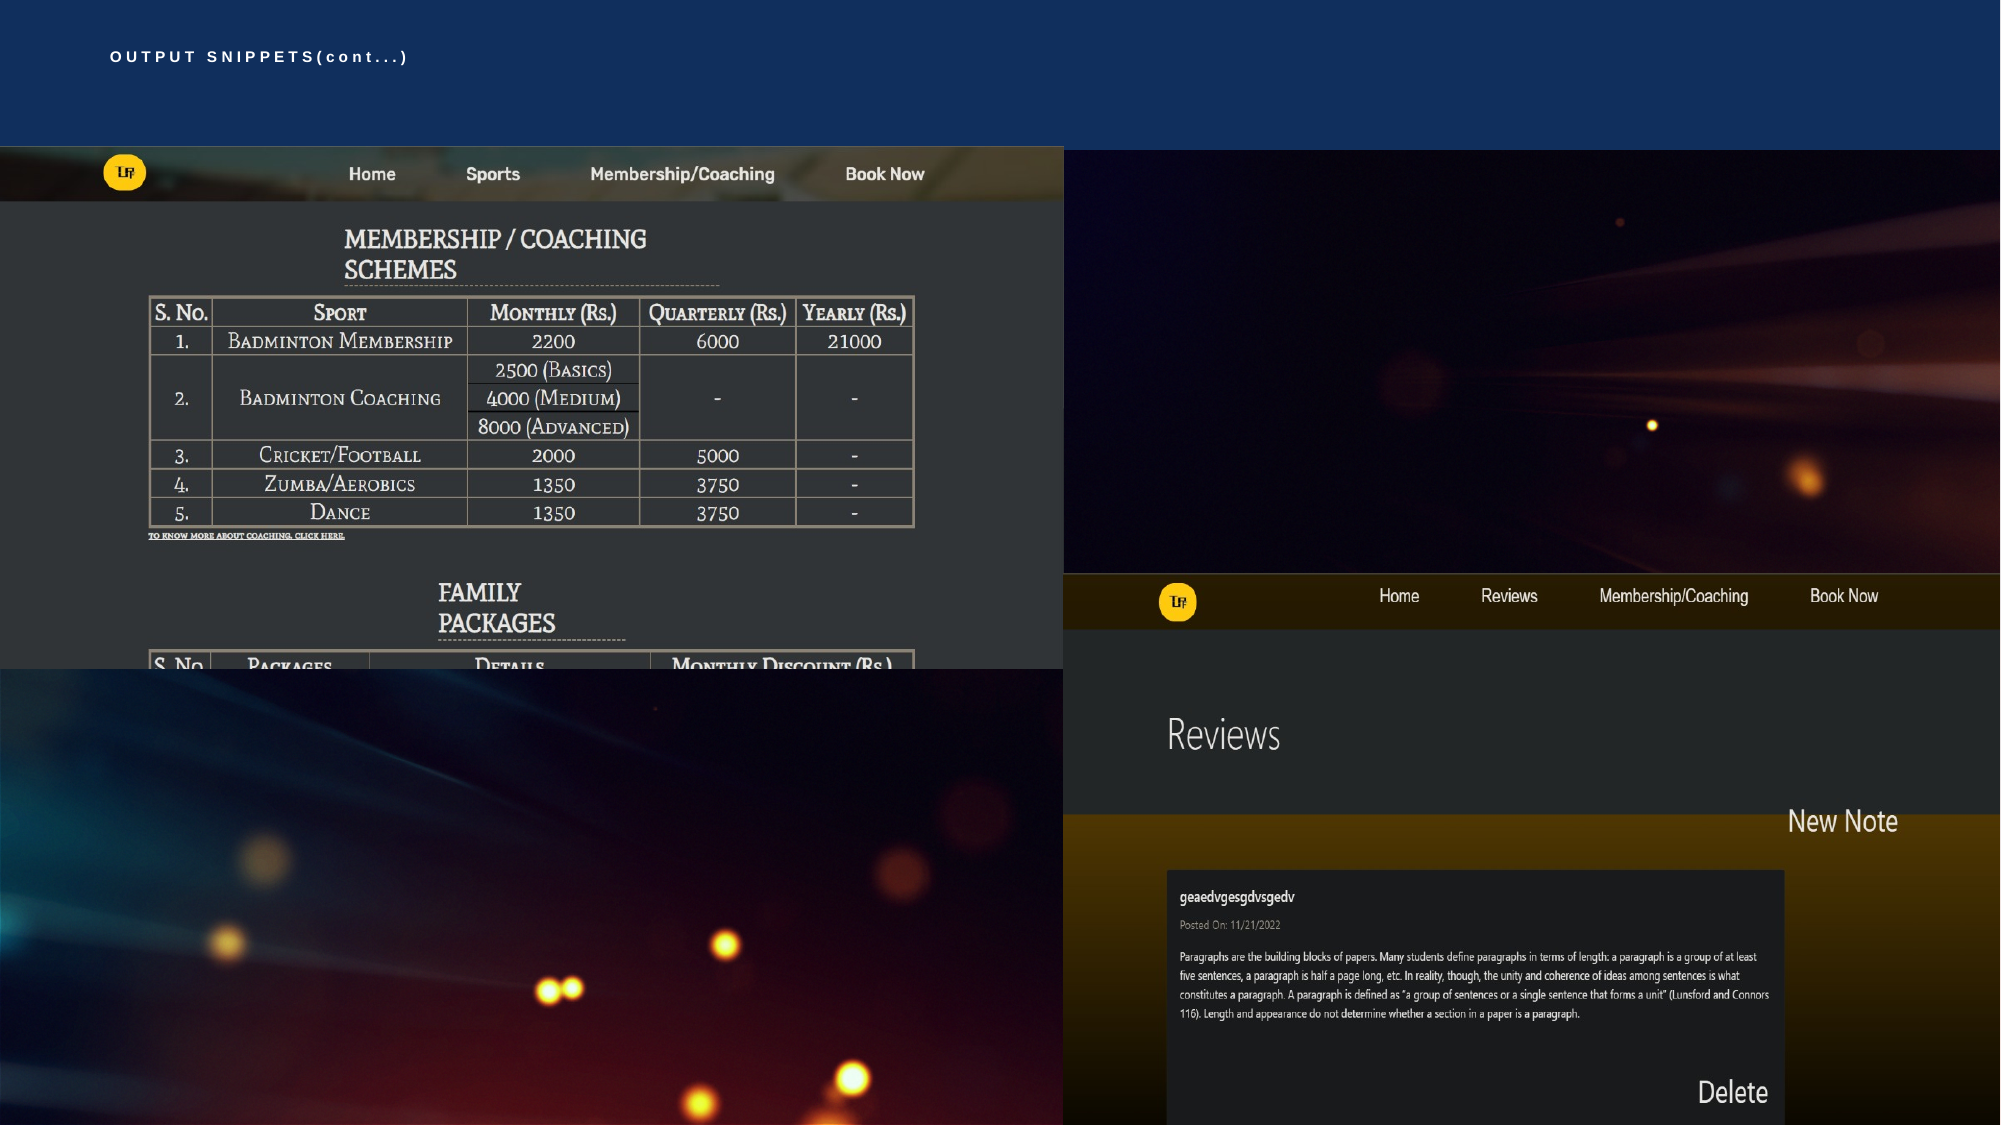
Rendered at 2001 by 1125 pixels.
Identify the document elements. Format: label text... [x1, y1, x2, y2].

picture [40, 863, 50, 871]
picture [52, 831, 60, 836]
picture [40, 879, 50, 886]
picture [0, 869, 7, 876]
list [0, 146, 1064, 669]
picture [31, 876, 35, 887]
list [1063, 573, 2000, 1125]
title OUTPUT SNIPPETS(cont...) [95, 38, 1906, 112]
picture [0, 669, 1063, 1125]
picture [1064, 0, 2001, 1125]
